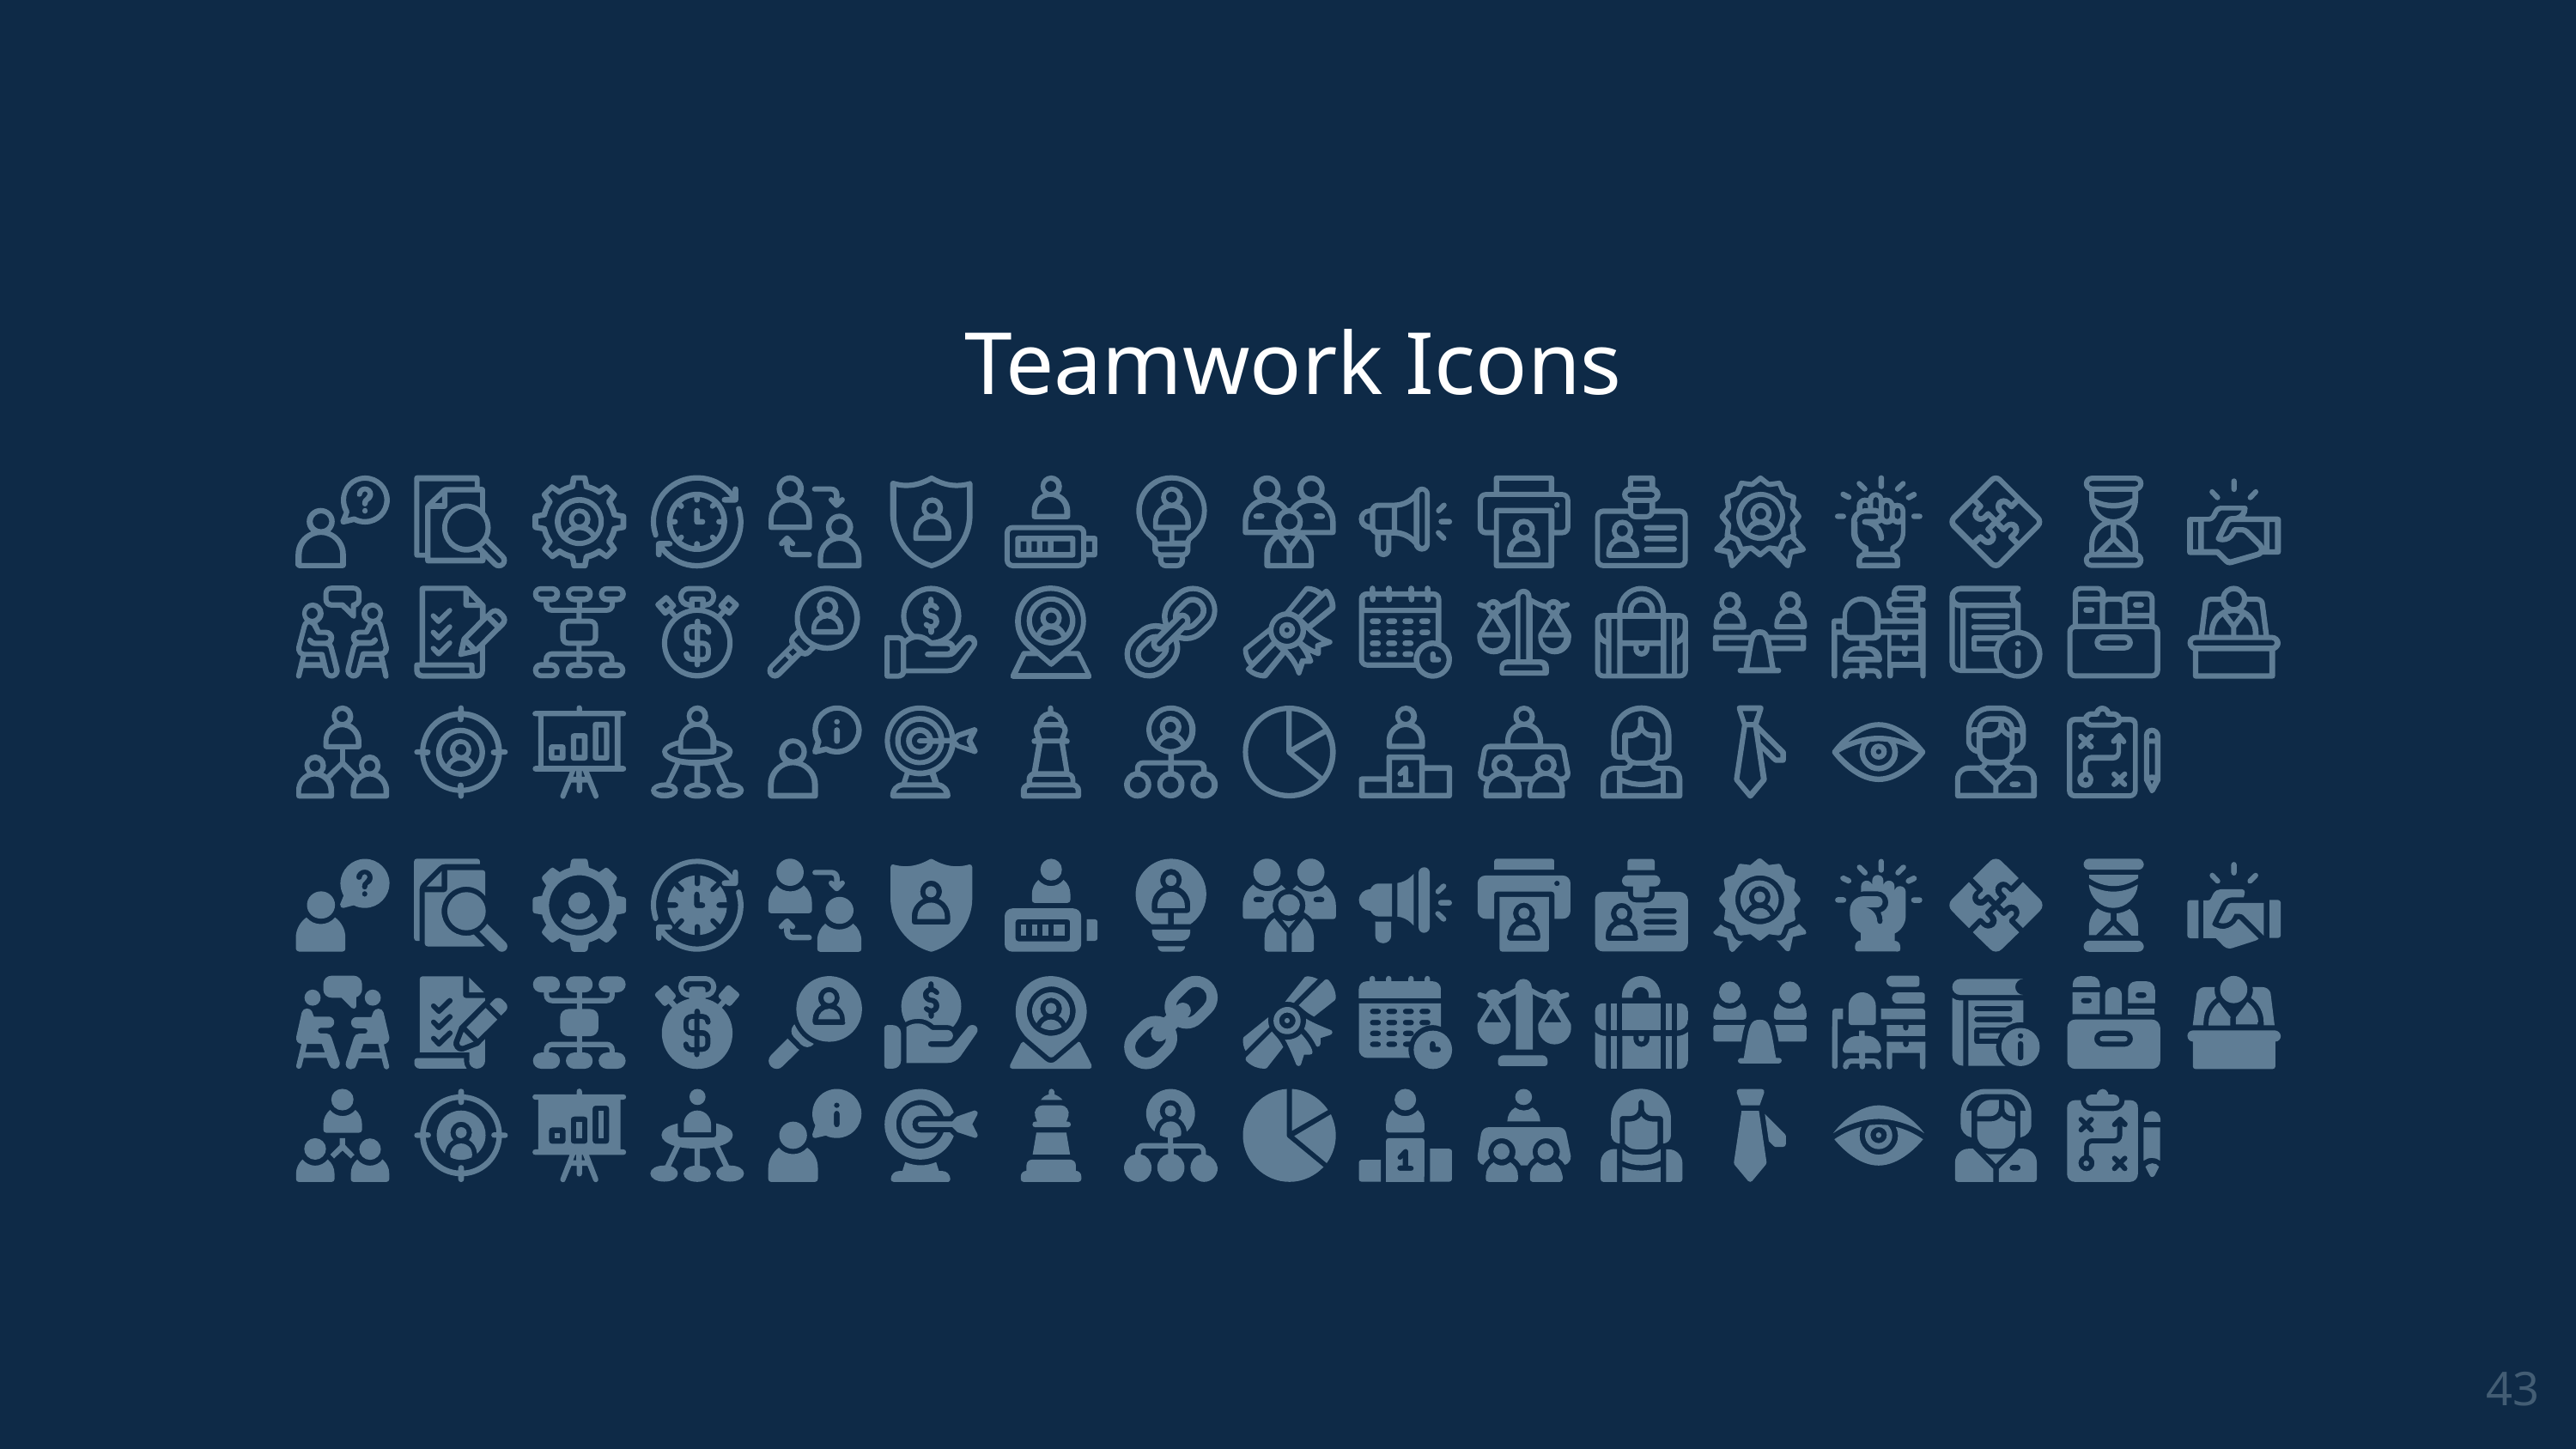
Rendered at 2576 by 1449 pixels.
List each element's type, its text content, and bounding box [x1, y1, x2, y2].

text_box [295, 858, 390, 952]
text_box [1135, 858, 1207, 952]
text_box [414, 705, 508, 799]
text_box [1242, 705, 1336, 799]
text_box [651, 705, 744, 799]
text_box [1832, 975, 1926, 1070]
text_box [1242, 585, 1336, 679]
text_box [1952, 979, 2040, 1067]
text_box [1020, 705, 1082, 799]
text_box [1010, 585, 1092, 680]
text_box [650, 858, 744, 952]
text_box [1358, 705, 1453, 799]
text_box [654, 975, 740, 1070]
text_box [890, 475, 973, 569]
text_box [1595, 858, 1689, 952]
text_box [1358, 1088, 1453, 1183]
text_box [1004, 858, 1098, 952]
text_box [768, 705, 862, 799]
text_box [1595, 475, 1688, 569]
text_box [884, 705, 978, 799]
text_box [1954, 1088, 2038, 1183]
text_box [1004, 475, 1098, 569]
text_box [1358, 867, 1453, 944]
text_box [768, 475, 862, 569]
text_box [766, 585, 864, 679]
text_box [884, 976, 979, 1070]
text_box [1123, 1088, 1218, 1183]
text_box [1478, 705, 1571, 799]
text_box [884, 1088, 979, 1183]
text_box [2066, 705, 2161, 799]
text_box [1124, 585, 1218, 679]
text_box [2067, 975, 2161, 1070]
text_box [2067, 585, 2161, 679]
text_box [414, 475, 507, 569]
text_box [2083, 476, 2144, 568]
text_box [1477, 475, 1571, 569]
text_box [2187, 975, 2281, 1070]
text_box [1595, 585, 1688, 679]
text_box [1712, 475, 1807, 569]
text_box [1476, 1088, 1571, 1183]
text_box [532, 976, 626, 1070]
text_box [1242, 475, 1337, 569]
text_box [295, 975, 391, 1070]
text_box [532, 858, 627, 953]
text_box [295, 1088, 390, 1183]
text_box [532, 705, 627, 799]
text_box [1242, 858, 1337, 953]
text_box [2187, 861, 2281, 949]
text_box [650, 475, 744, 569]
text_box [1713, 858, 1807, 953]
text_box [1595, 975, 1689, 1070]
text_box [654, 585, 740, 679]
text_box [768, 858, 862, 953]
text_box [1834, 858, 1923, 952]
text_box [1712, 591, 1807, 674]
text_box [884, 585, 979, 679]
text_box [1954, 705, 2038, 799]
slide_number ‹#› [2410, 1337, 2566, 1449]
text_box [295, 475, 391, 569]
text_box [1832, 585, 1926, 679]
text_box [650, 1088, 744, 1183]
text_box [768, 1088, 862, 1183]
text_box [2187, 585, 2281, 679]
text_box [1136, 475, 1207, 569]
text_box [2186, 478, 2281, 566]
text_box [1832, 1105, 1925, 1167]
text_box [1124, 975, 1218, 1070]
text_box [1476, 979, 1571, 1067]
text_box [1949, 475, 2043, 569]
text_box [767, 975, 863, 1070]
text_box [1832, 721, 1926, 783]
text_box [1477, 588, 1571, 676]
text_box [532, 585, 626, 679]
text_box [532, 475, 627, 569]
text_box [1734, 705, 1786, 799]
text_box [1949, 585, 2043, 679]
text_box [1358, 486, 1453, 558]
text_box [1009, 975, 1092, 1070]
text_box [1734, 1088, 1787, 1183]
text_box [1124, 705, 1218, 799]
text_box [1242, 1088, 1336, 1183]
text_box [296, 705, 390, 799]
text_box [1600, 1088, 1683, 1183]
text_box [890, 858, 973, 952]
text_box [1358, 585, 1453, 679]
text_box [295, 585, 390, 679]
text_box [1713, 981, 1807, 1064]
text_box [414, 585, 508, 679]
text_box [1242, 976, 1336, 1070]
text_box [2083, 858, 2144, 953]
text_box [1477, 858, 1571, 953]
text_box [532, 1088, 627, 1183]
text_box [2066, 1088, 2161, 1183]
title Teamwork Icons [301, 282, 2287, 419]
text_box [414, 858, 508, 953]
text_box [1834, 475, 1923, 569]
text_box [1948, 858, 2044, 952]
text_box [1601, 705, 1683, 799]
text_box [1020, 1088, 1082, 1183]
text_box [1358, 975, 1453, 1070]
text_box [414, 976, 508, 1070]
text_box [414, 1088, 508, 1183]
